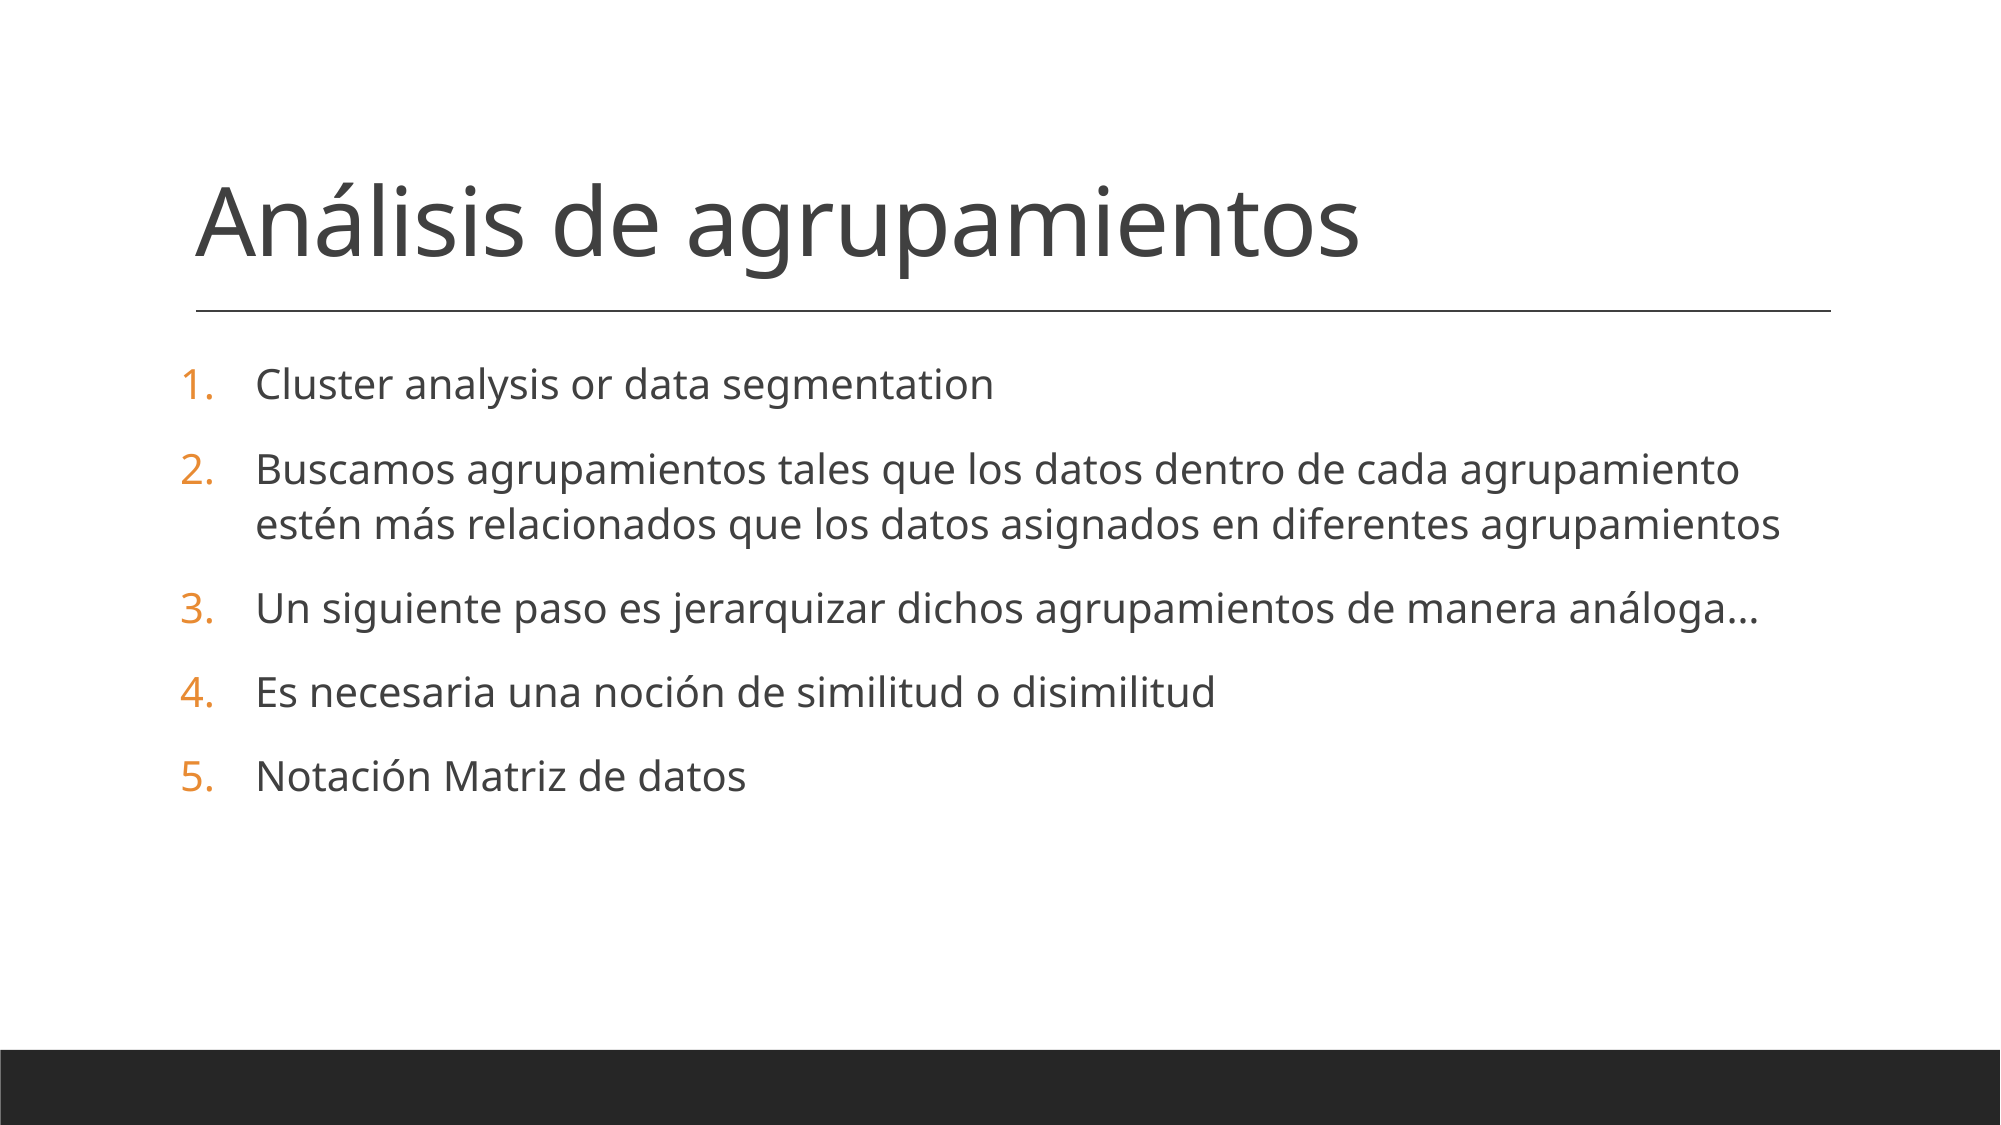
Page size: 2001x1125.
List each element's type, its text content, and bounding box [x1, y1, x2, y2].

list Cluster analysis or data segmentation Buscamos agrupamientos tales que los datos dentro de cada agrupamiento estén más relacionados que los datos asignados en diferentes agrupamientos Un siguiente paso es jerarquizar dichos agrupamientos de manera análoga… Es necesaria una noción de similitud o disimilitud Notación Matriz de datos [180, 345, 1830, 963]
title Análisis de agrupamientos [180, 47, 1830, 285]
